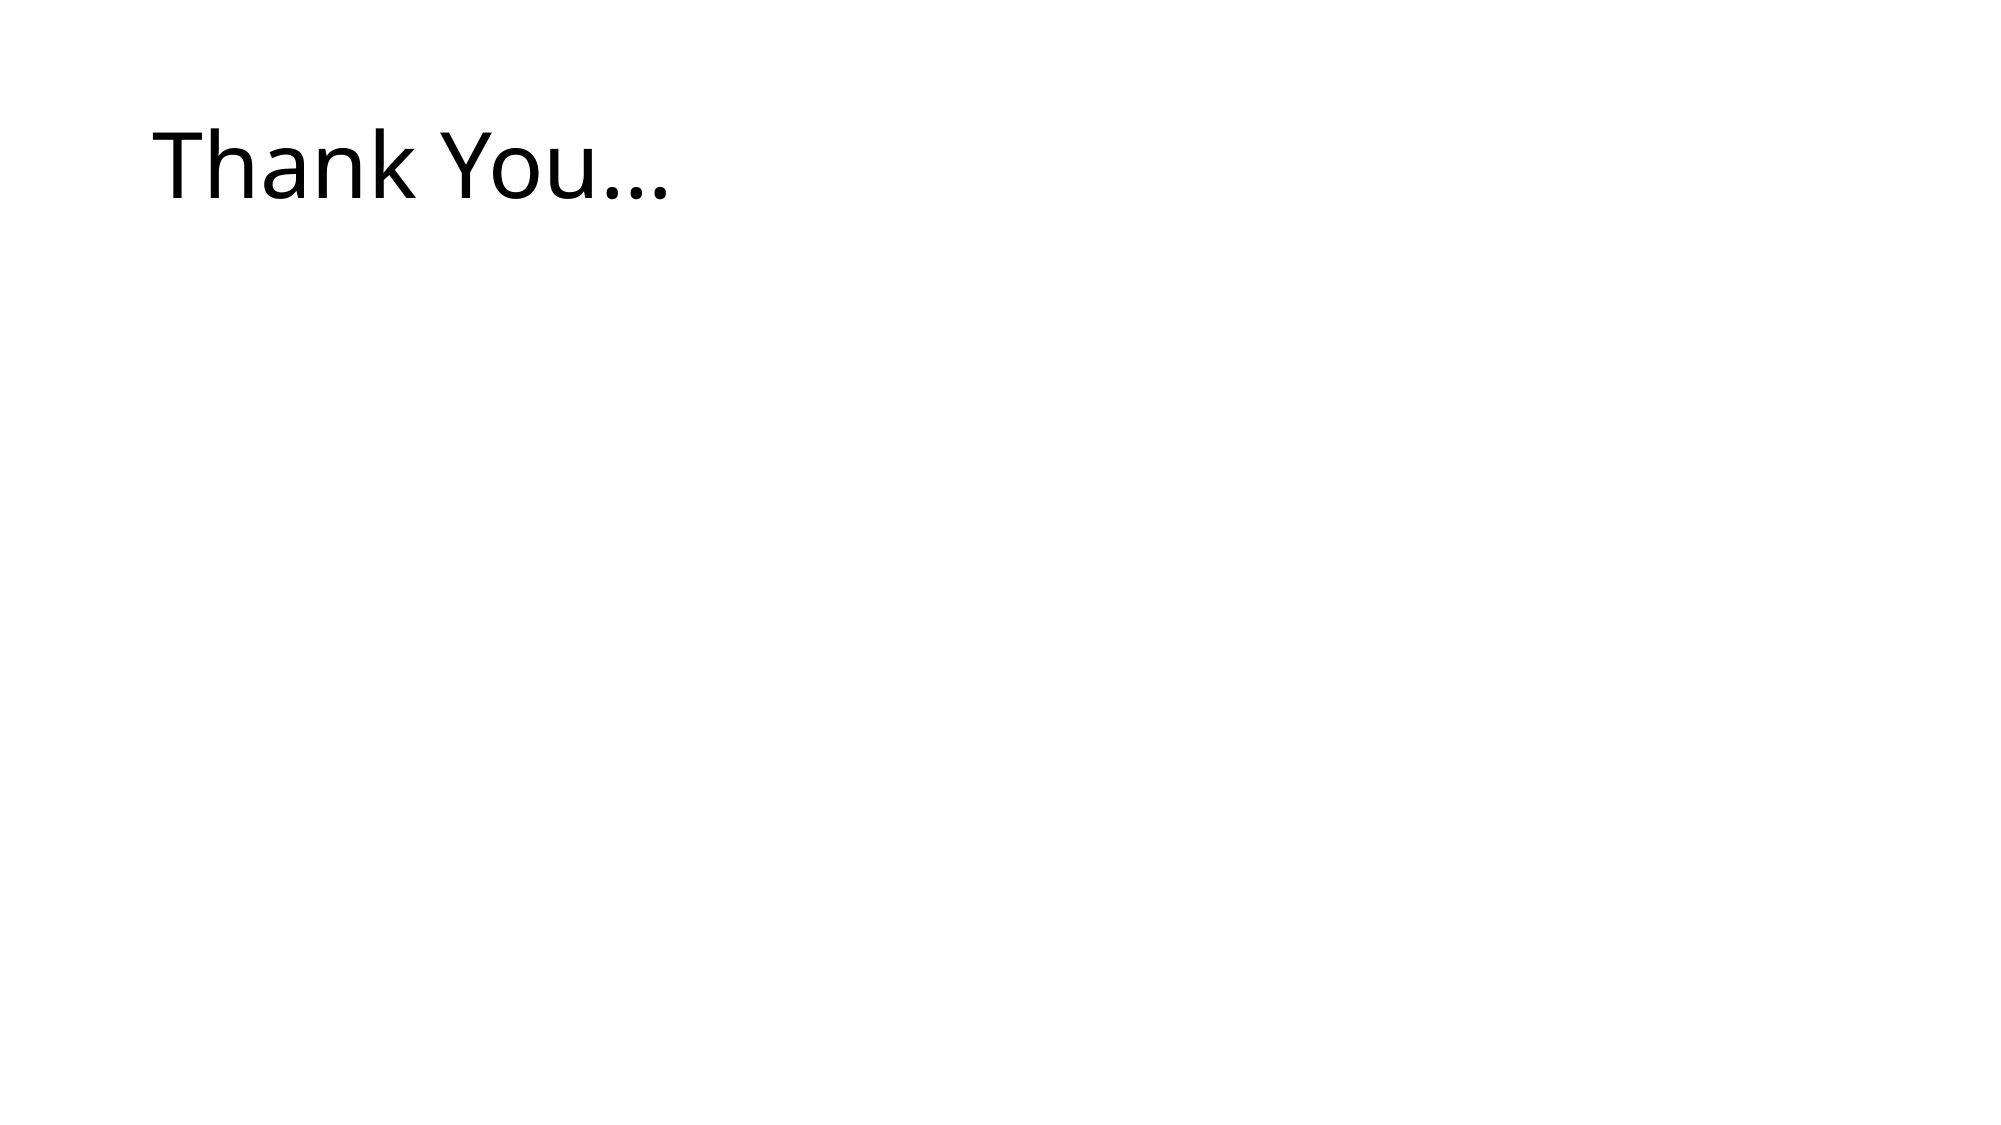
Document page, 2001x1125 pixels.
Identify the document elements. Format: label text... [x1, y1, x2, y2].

title Thank You… [137, 59, 1863, 278]
